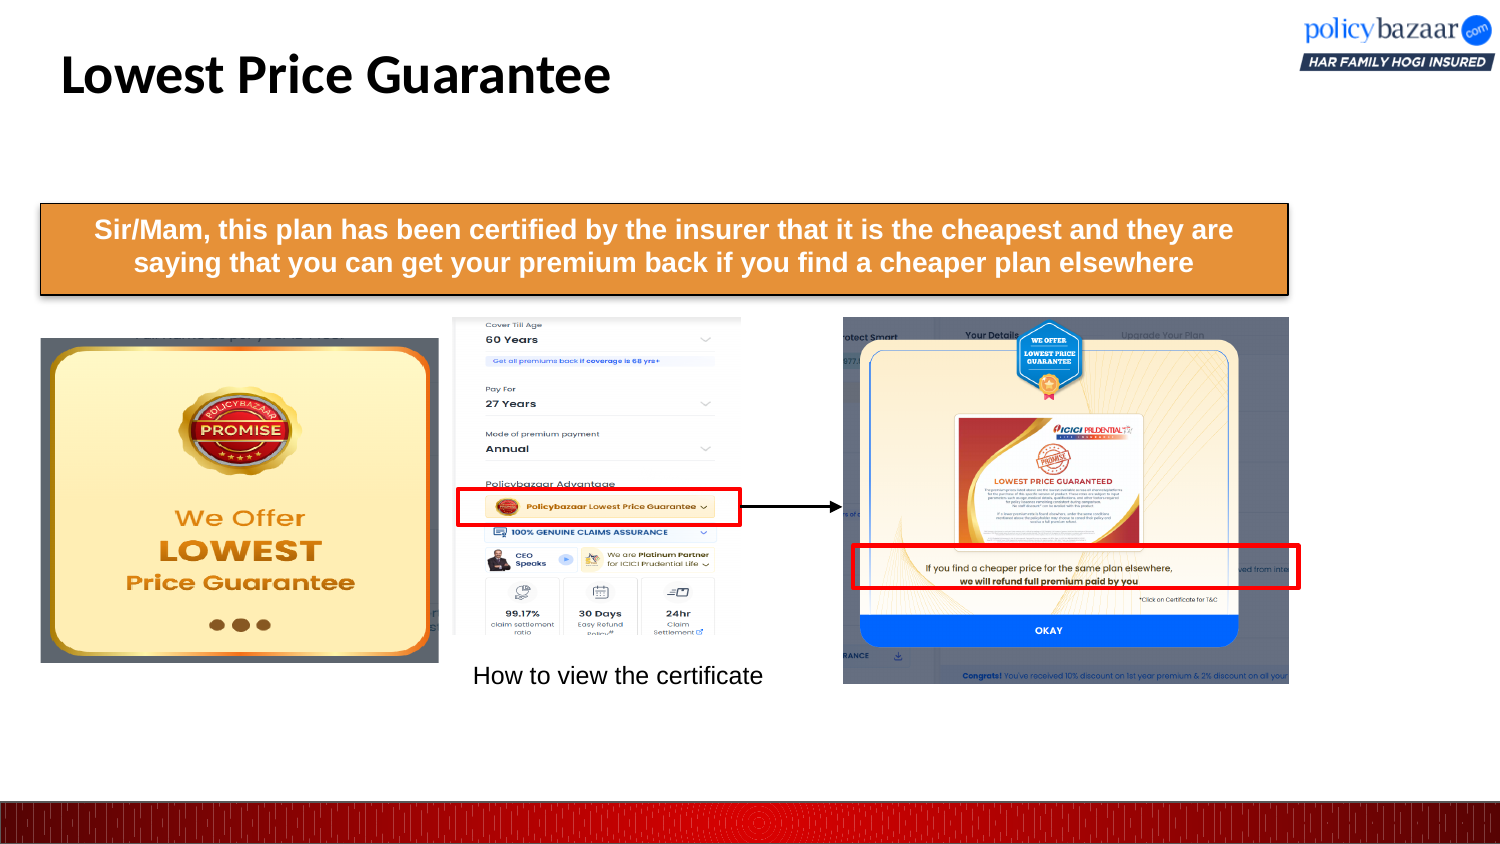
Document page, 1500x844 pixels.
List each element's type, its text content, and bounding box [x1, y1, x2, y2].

text_box Lowest Price Guarantee [0, 29, 1011, 88]
text_box How to view the certificate [457, 652, 781, 697]
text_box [451, 317, 741, 635]
text_box [0, 802, 1500, 844]
picture [40, 338, 439, 663]
picture [842, 317, 1289, 684]
text_box Sir/Mam, this plan has been certified by the insurer that it is the cheapest and they are saying that you can get your premium back if you find a cheaper plan elsewhere [40, 203, 1289, 295]
picture [1294, 9, 1500, 74]
text_box [1293, 545, 1299, 589]
